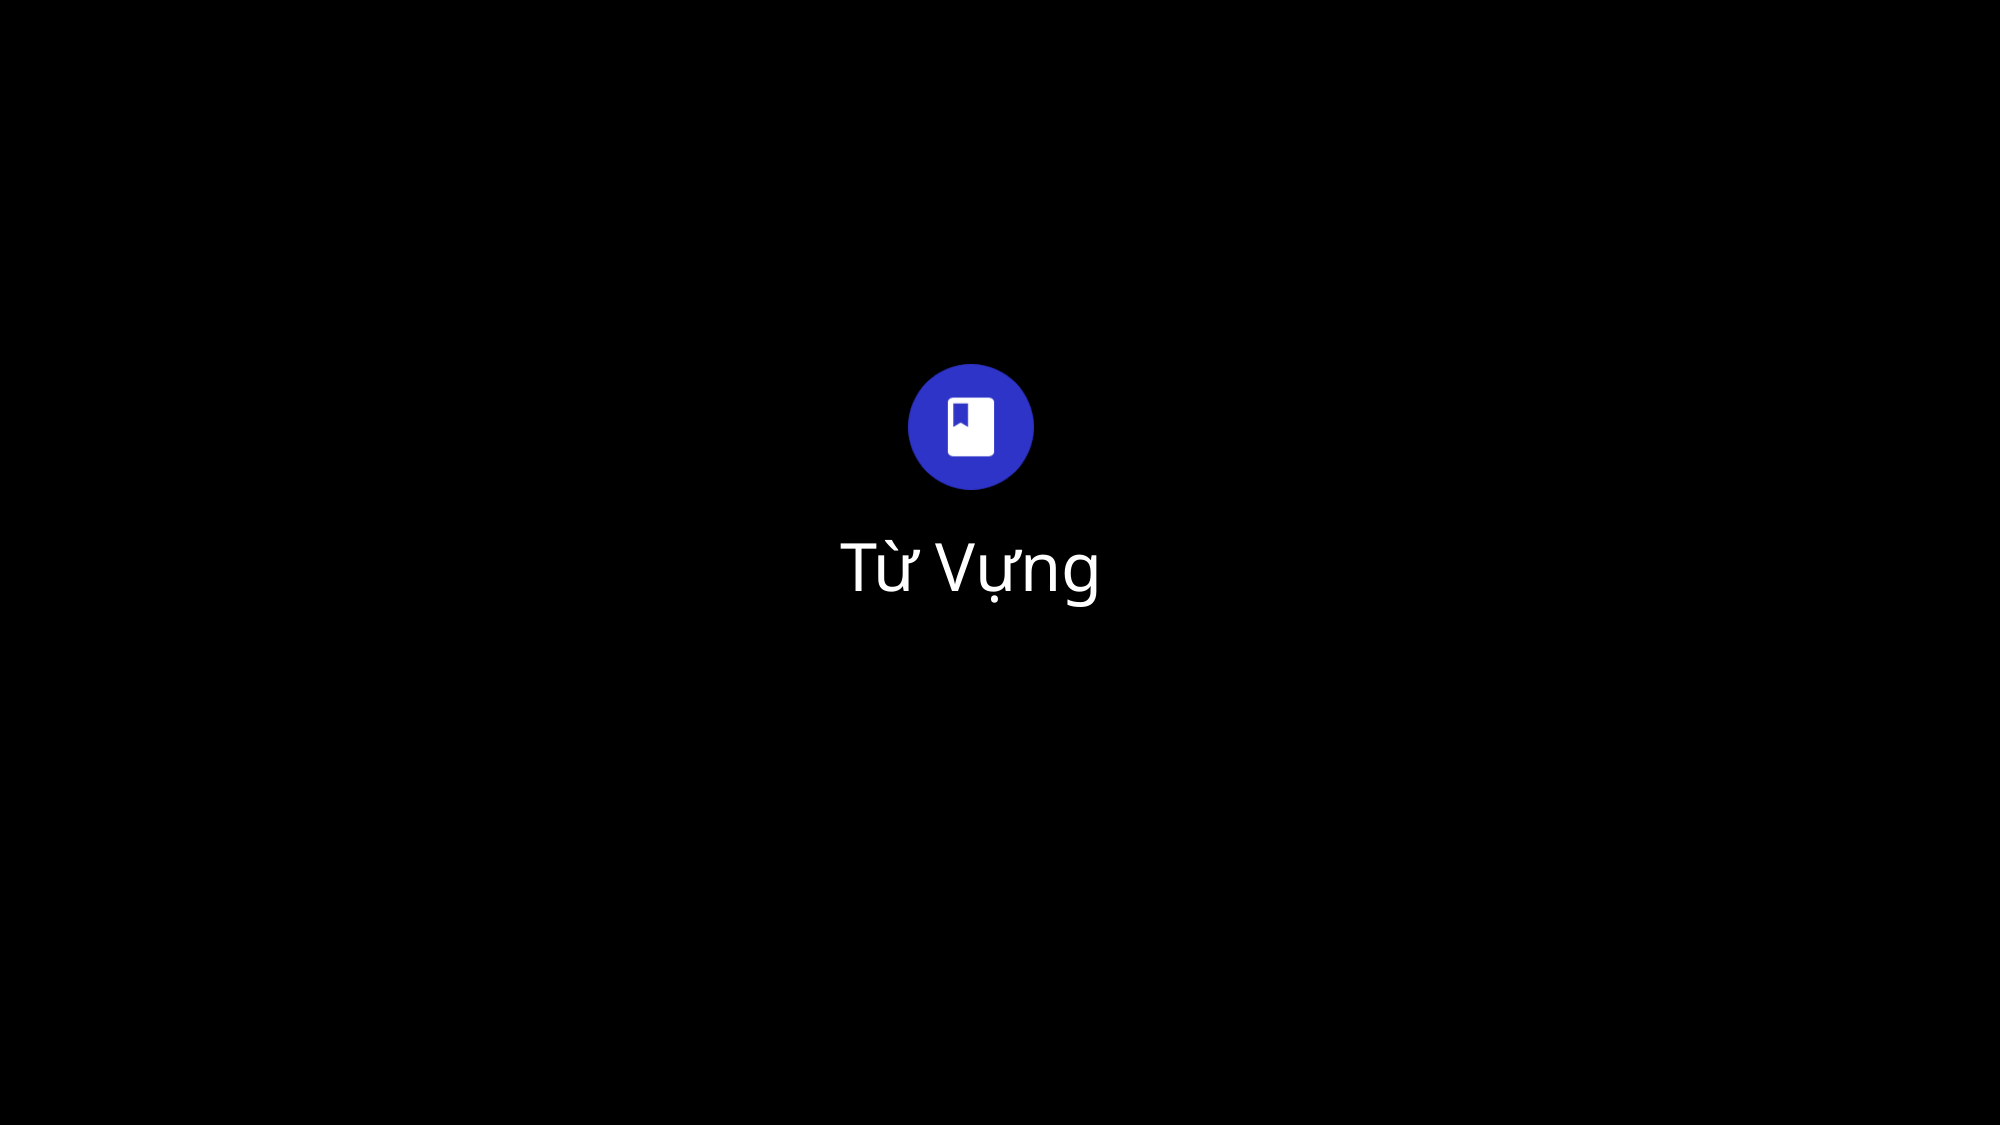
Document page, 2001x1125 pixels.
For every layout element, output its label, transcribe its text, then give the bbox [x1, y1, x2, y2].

text_box Từ Vựng [825, 517, 1118, 613]
picture [908, 364, 1034, 490]
